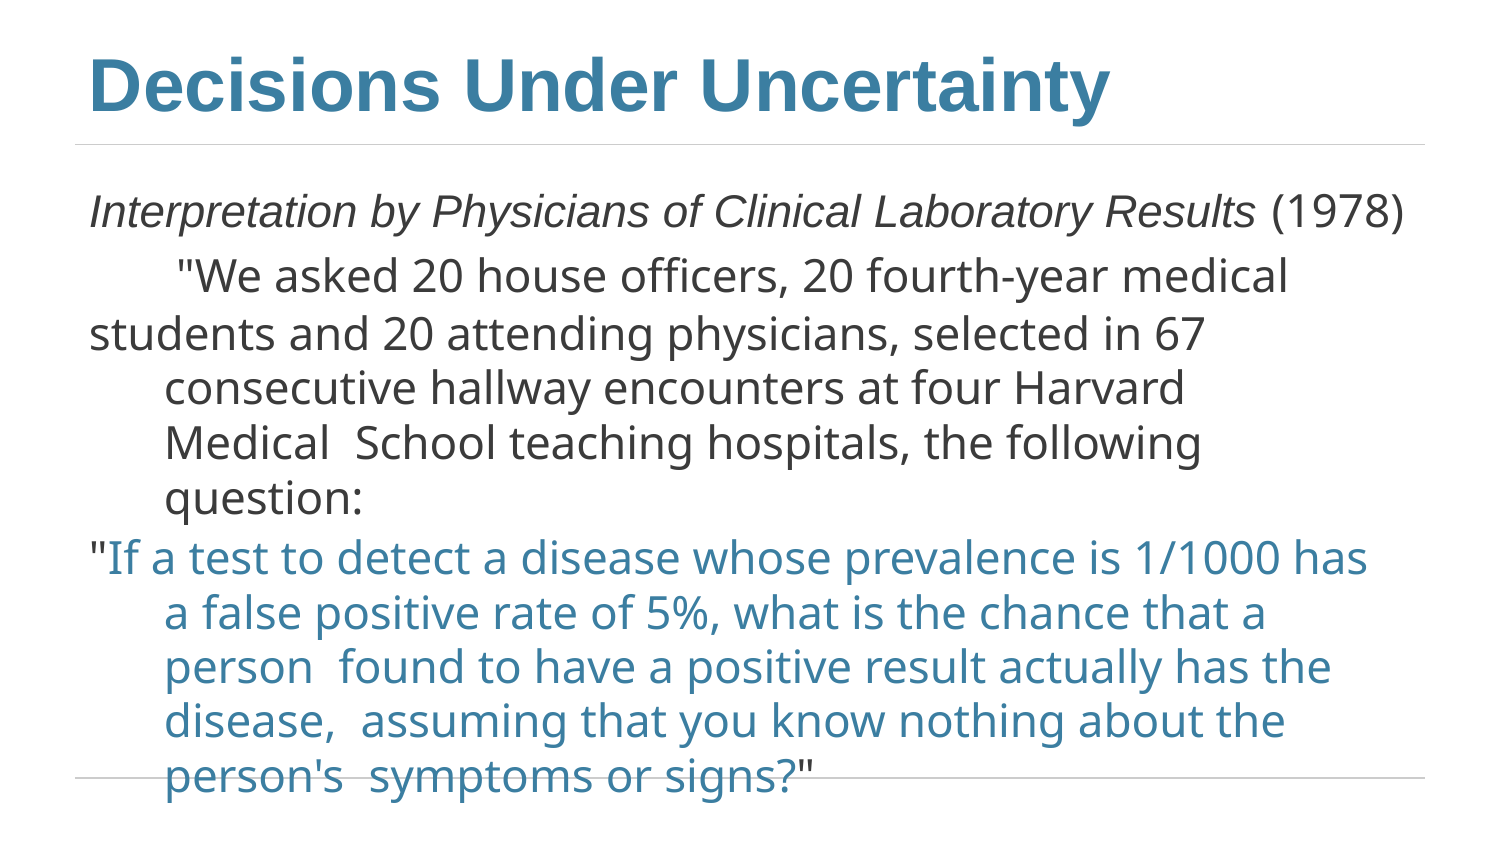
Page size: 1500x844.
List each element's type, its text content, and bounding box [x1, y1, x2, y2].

list Interpretation by Physicians of Clinical Laboratory Results (1978) "We asked 20 house officers, 20 fourth-year medical students and 20 attending physicians, selected in 67 consecutive hallway encounters at four Harvard Medical School teaching hospitals, the following question: "If a test to detect a disease whose prevalence is 1/1000 has a false positive rate of 5%, what is the chance that a person found to have a positive result actually has the disease, assuming that you know nothing about the person's symptoms or signs?" [86, 168, 1413, 804]
title Decisions Under Uncertainty [86, 34, 1116, 168]
